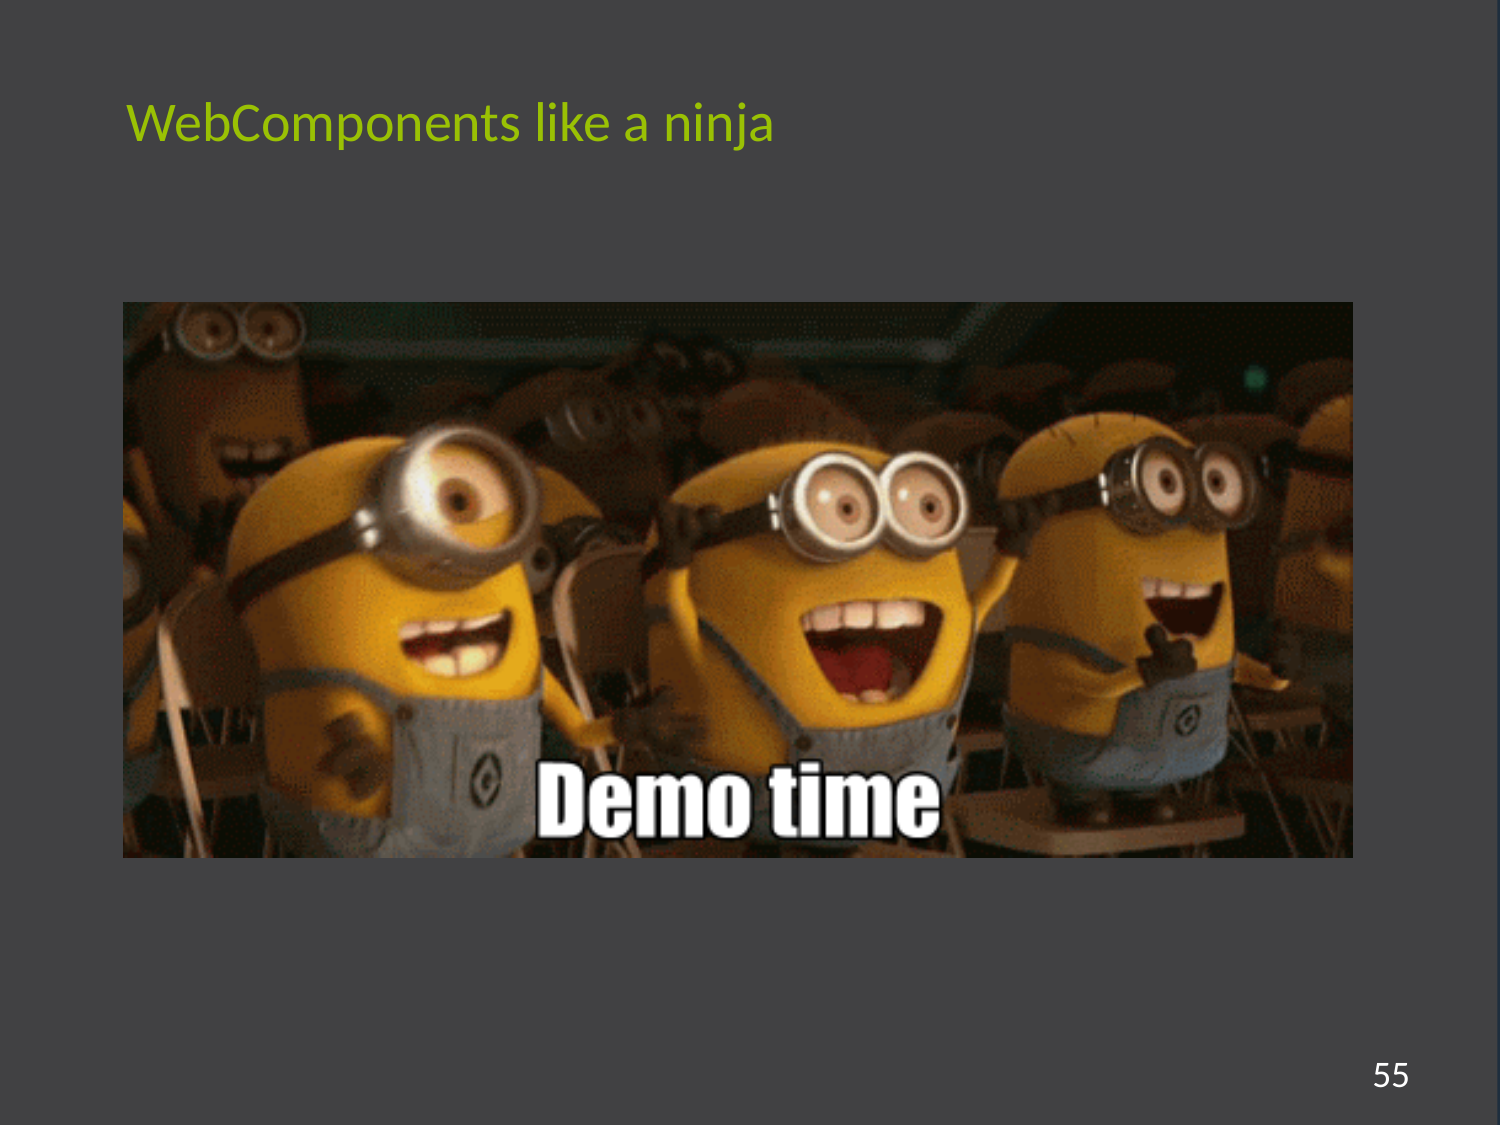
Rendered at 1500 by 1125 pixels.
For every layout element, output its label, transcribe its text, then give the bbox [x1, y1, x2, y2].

picture [123, 302, 1353, 859]
text_box 55 [1281, 1042, 1425, 1103]
list WebComponents like a ninja [112, 78, 1069, 161]
text_box [17, 168, 1331, 972]
